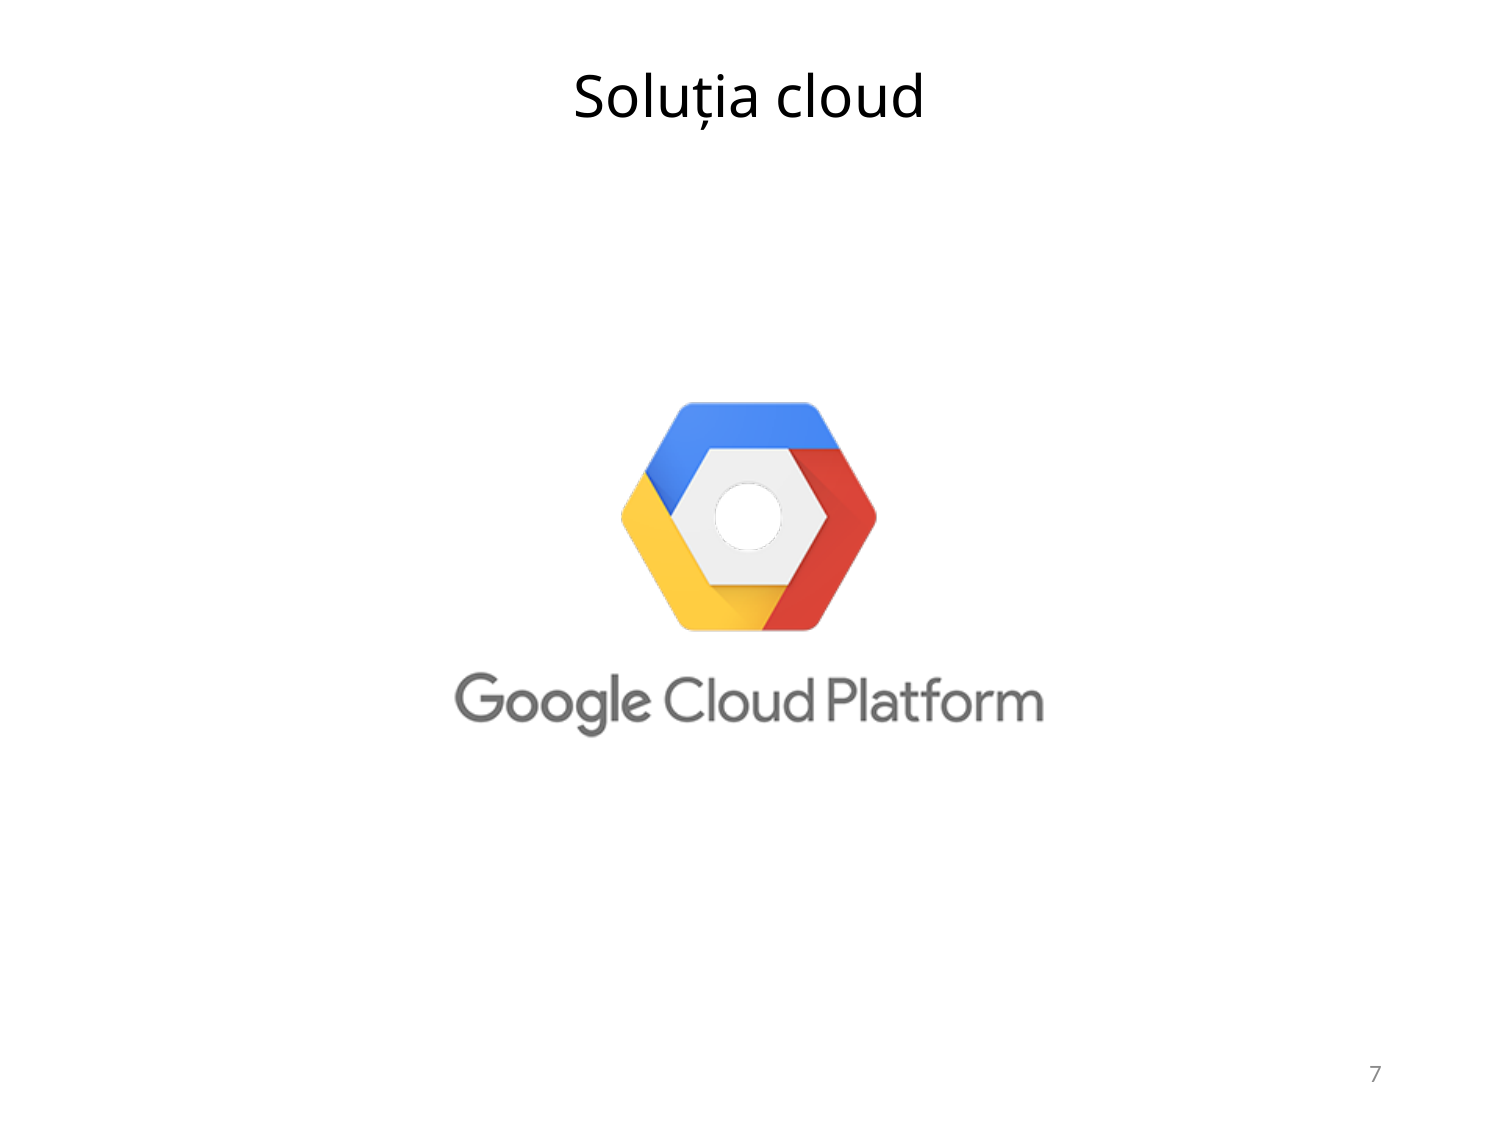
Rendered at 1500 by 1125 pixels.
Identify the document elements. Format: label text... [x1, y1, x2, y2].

text_box Soluția cloud [559, 51, 941, 137]
slide_number 7 [1059, 1042, 1397, 1103]
picture [203, 343, 1297, 782]
